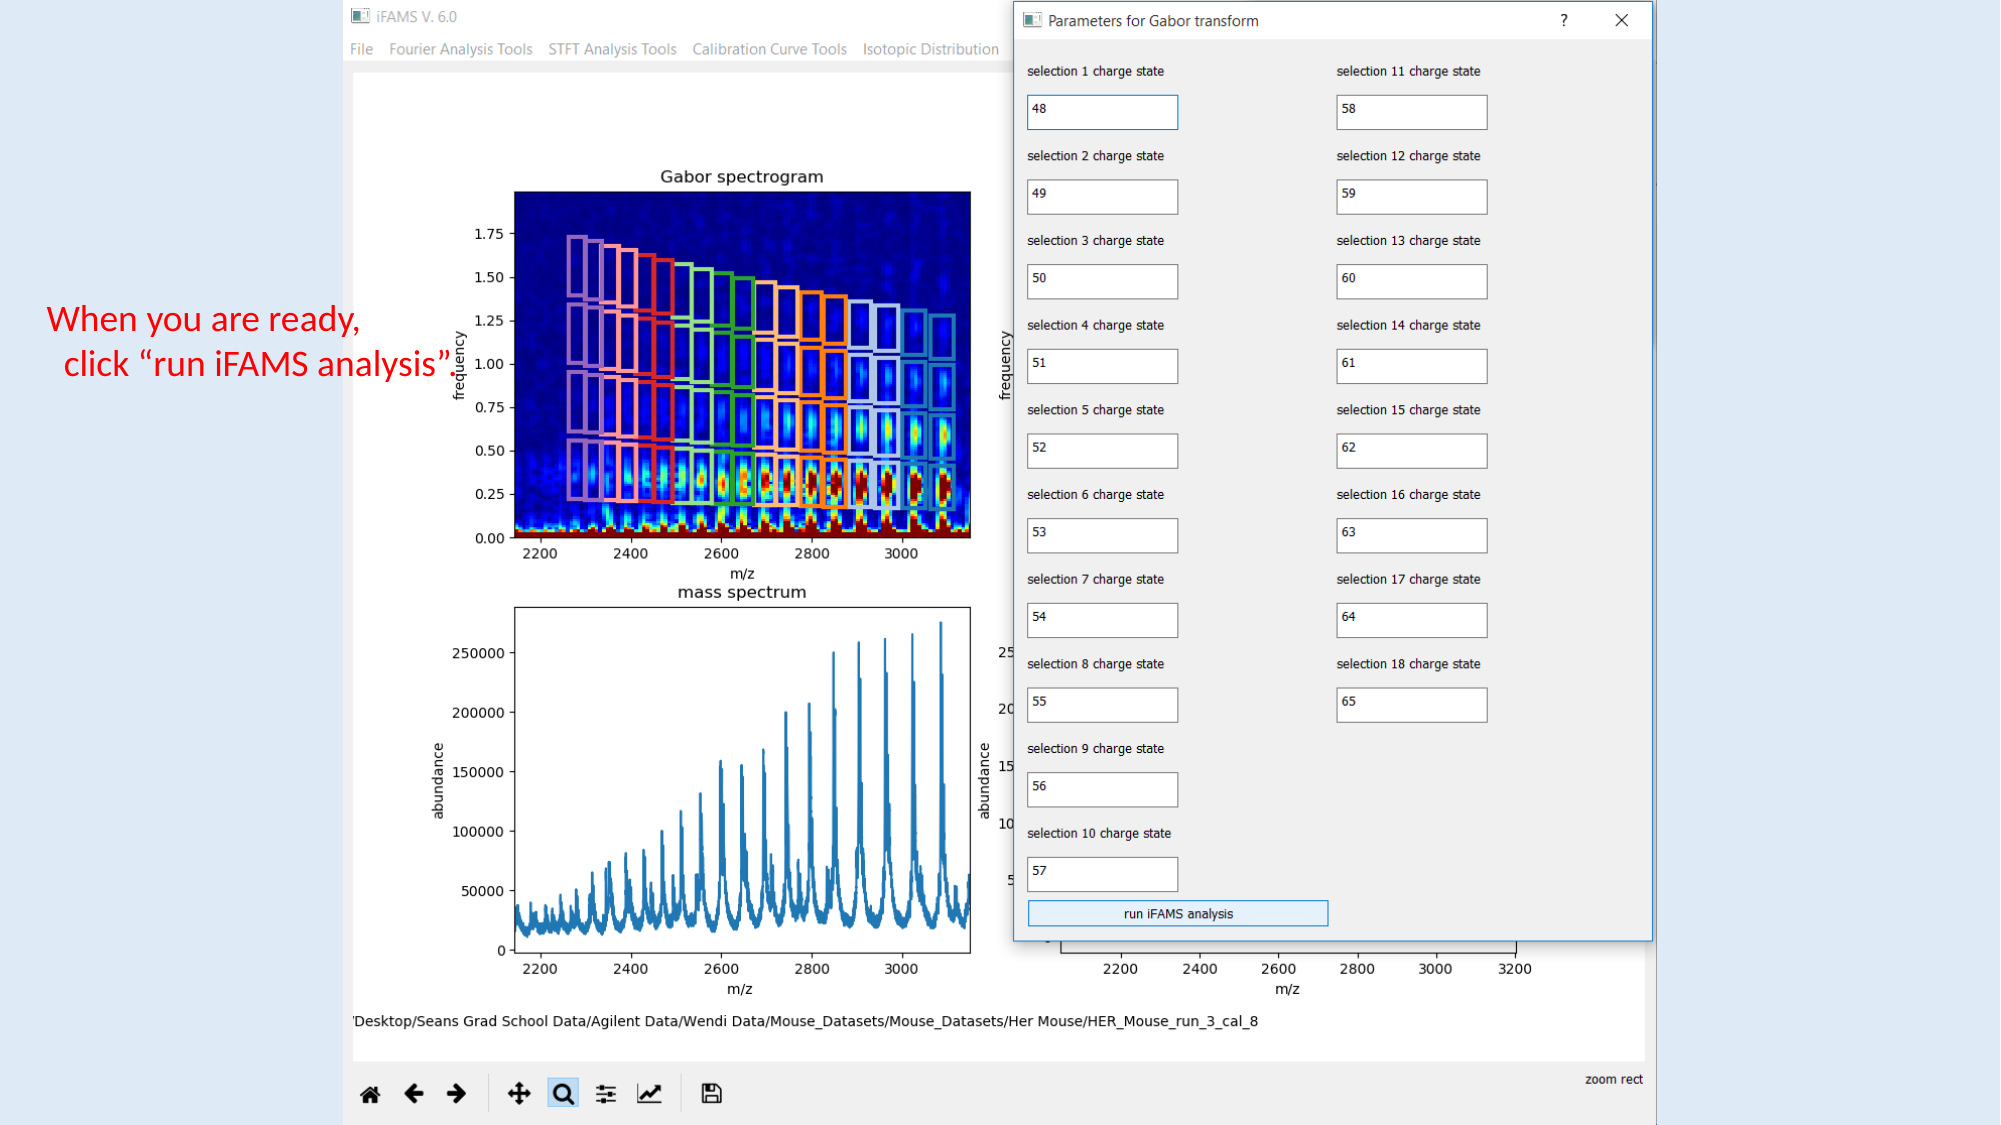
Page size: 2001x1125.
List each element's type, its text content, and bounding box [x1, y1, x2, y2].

picture [343, 0, 1657, 1125]
text_box When you are ready, click “run iFAMS analysis”. [31, 286, 343, 392]
